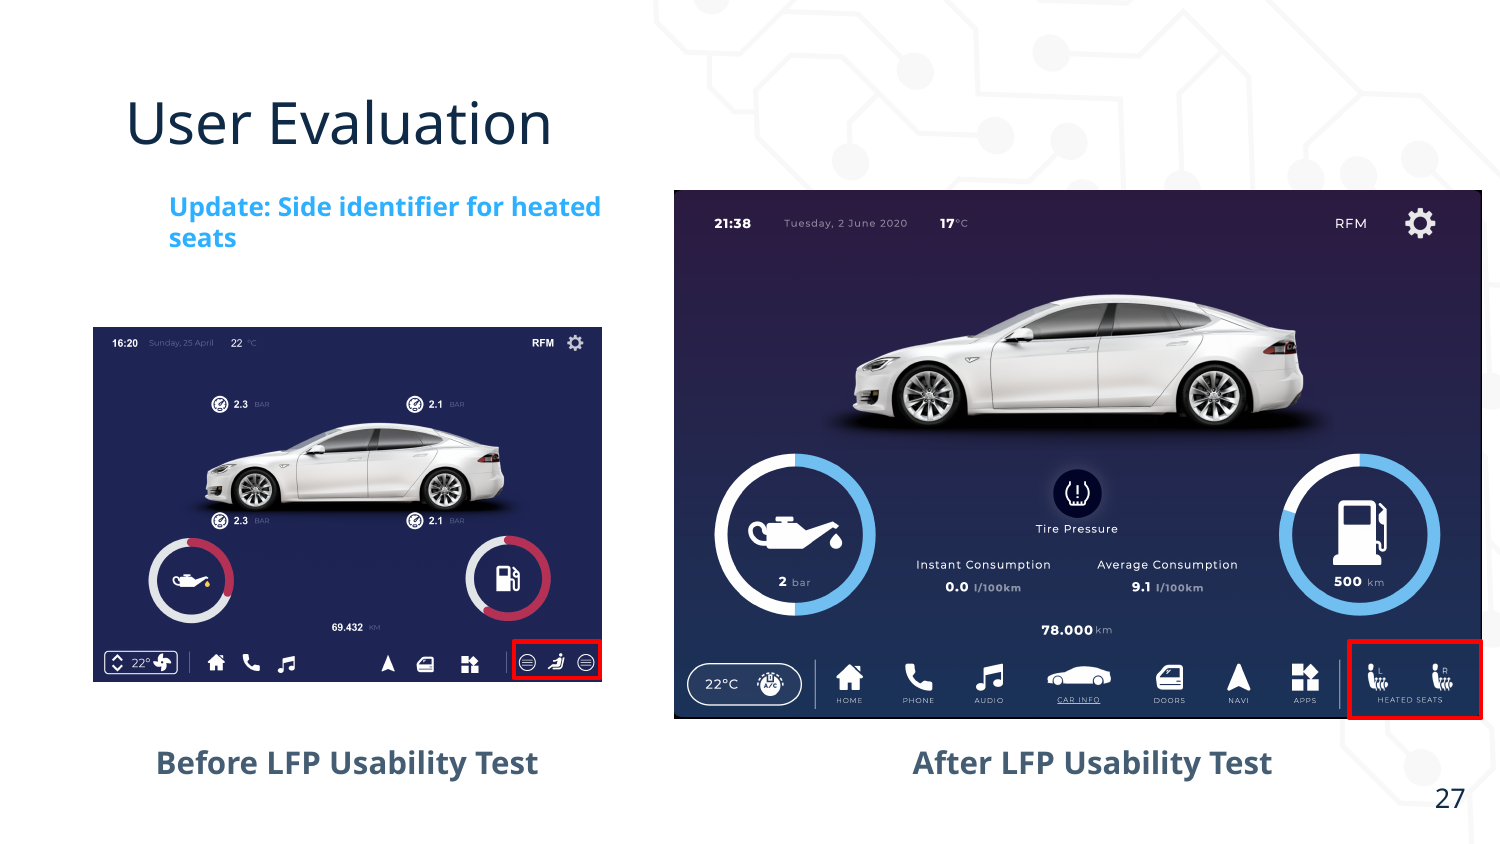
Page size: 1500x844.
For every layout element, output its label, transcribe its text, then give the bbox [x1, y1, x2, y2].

list Before LFP Usability Test [110, 728, 585, 844]
picture [93, 327, 602, 682]
list After LFP Usability Test [855, 728, 1331, 844]
title User Evaluation [110, 71, 889, 166]
text_box ‹#› [1391, 766, 1482, 832]
subtitle Update: Side identifier for heated seats [153, 175, 690, 306]
picture [674, 189, 1482, 719]
